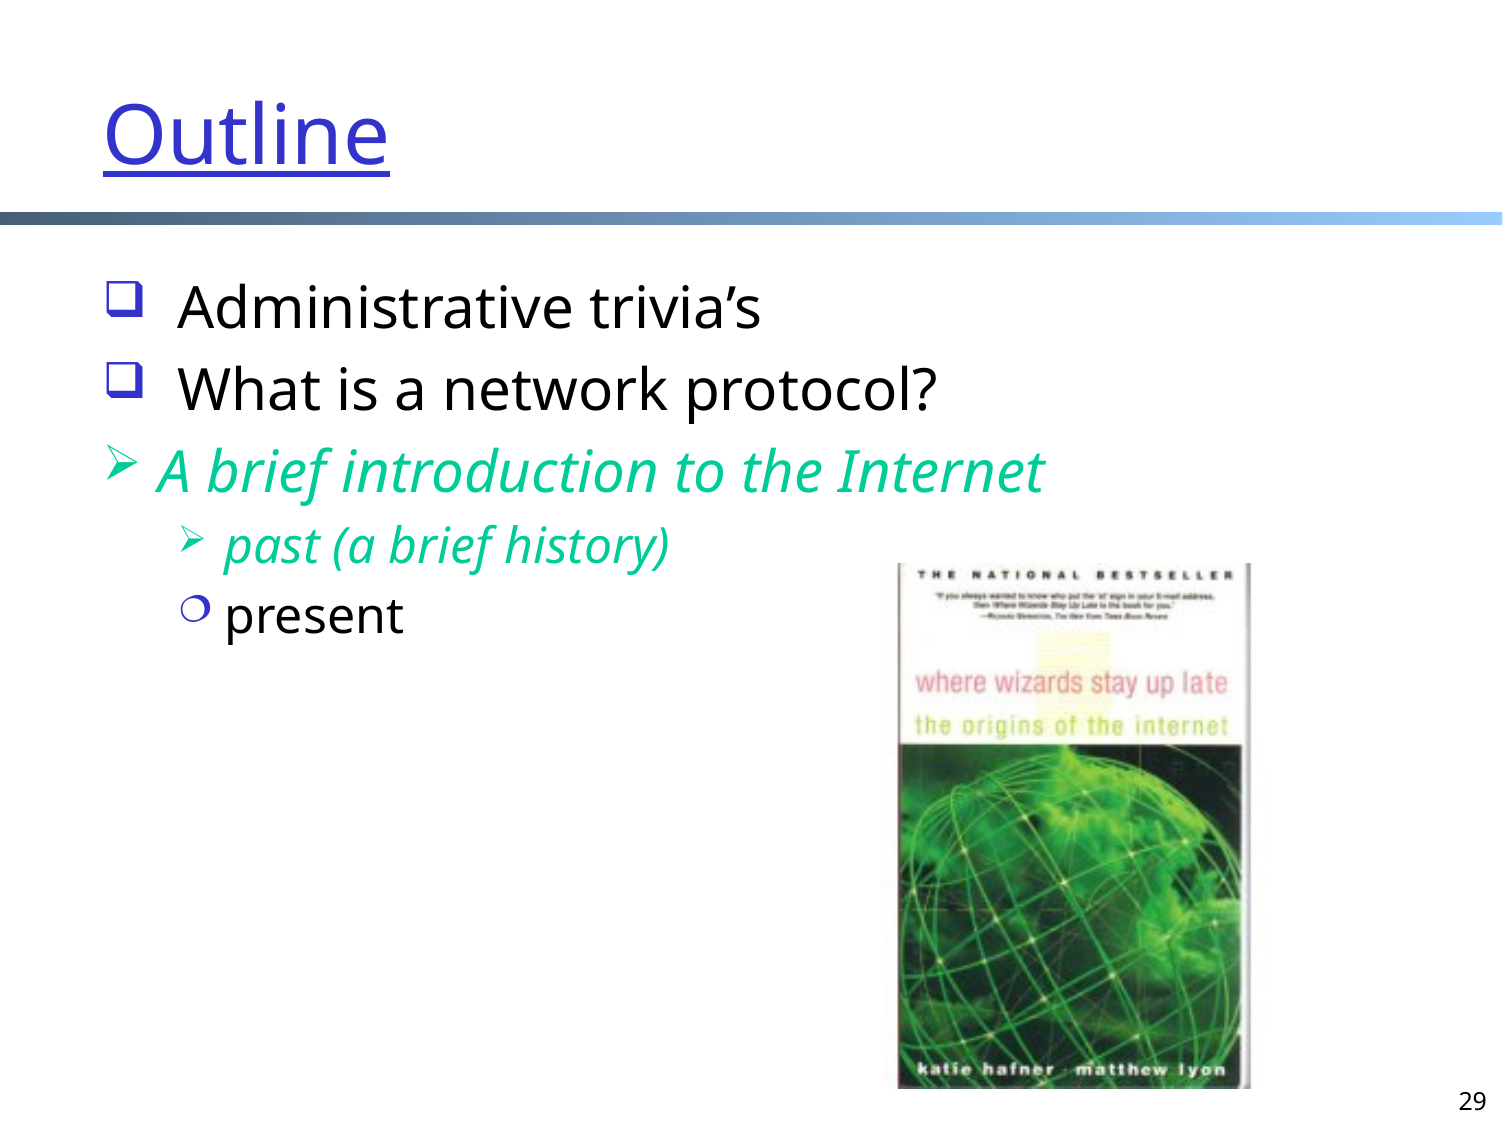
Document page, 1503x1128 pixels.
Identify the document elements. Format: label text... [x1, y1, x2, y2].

title Outline [87, 37, 1365, 226]
text_box Administrative trivia’s What is a network protocol? A brief introduction to the Internet past (a brief history) present [87, 262, 1365, 1027]
picture [813, 563, 1339, 1089]
slide_number 29 [1151, 1051, 1503, 1128]
